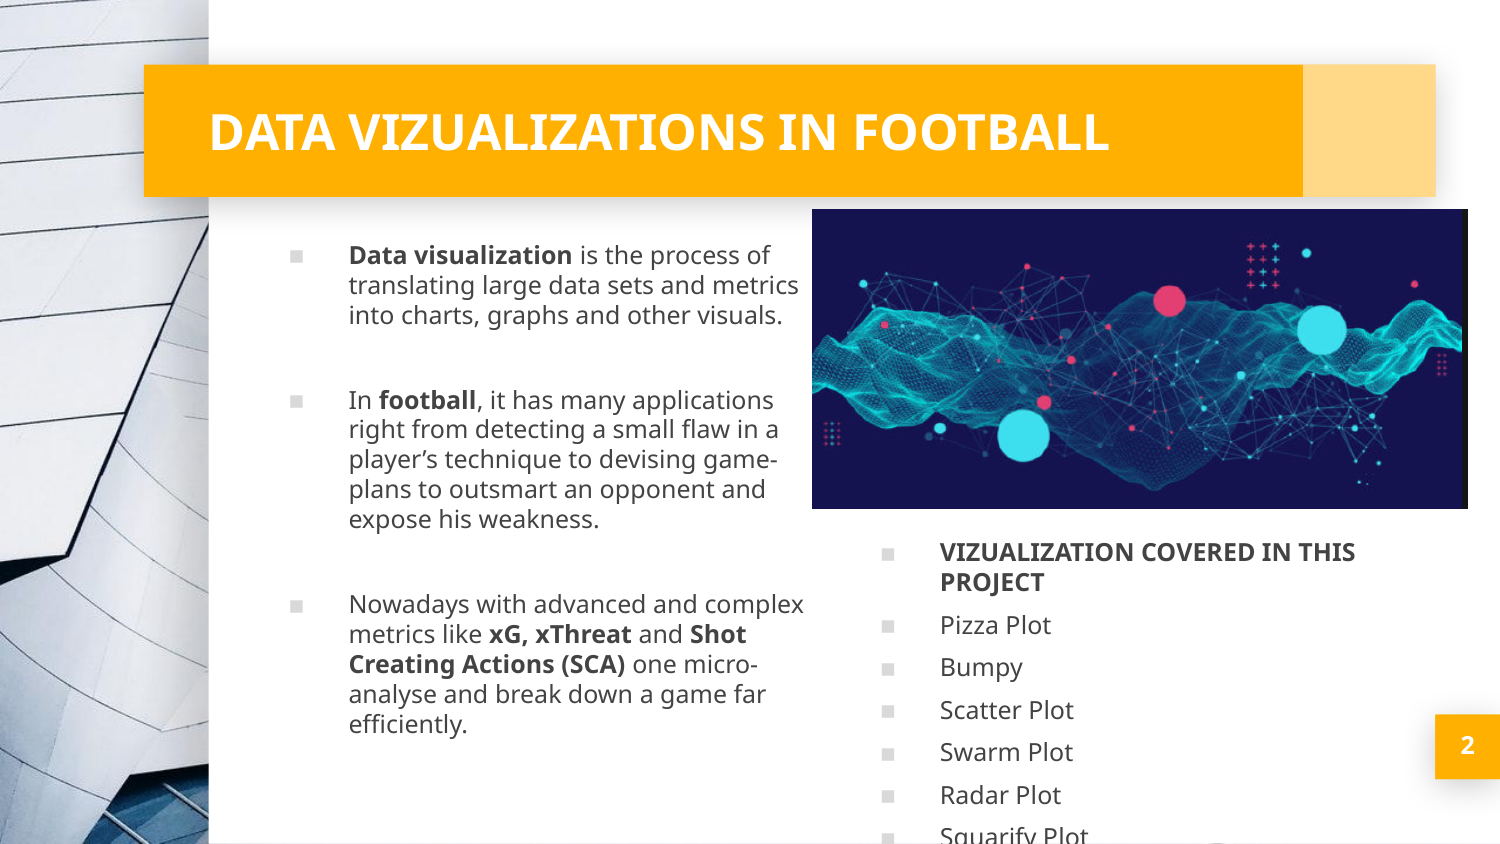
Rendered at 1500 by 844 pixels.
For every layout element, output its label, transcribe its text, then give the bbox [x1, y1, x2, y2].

list Data visualization is the process of translating large data sets and metrics into charts, graphs and other visuals. In football, it has many applications right from detecting a small flaw in a player’s technique to devising game-plans to outsmart an opponent and expose his weakness. Nowadays with advanced and complex metrics like xG, xThreat and Shot Creating Actions (SCA) one micro-analyse and break down a game far efficiently. [258, 224, 830, 780]
picture [0, 0, 208, 844]
picture [812, 209, 1468, 509]
title DATA VIZUALIZATIONS IN FOOTBALL [193, 64, 1300, 197]
slide_number 2 [1435, 714, 1500, 780]
list VIZUALIZATION COVERED IN THIS PROJECT Pizza Plot Bumpy Scatter Plot Swarm Plot Radar Plot Squarify Plot [849, 521, 1436, 835]
